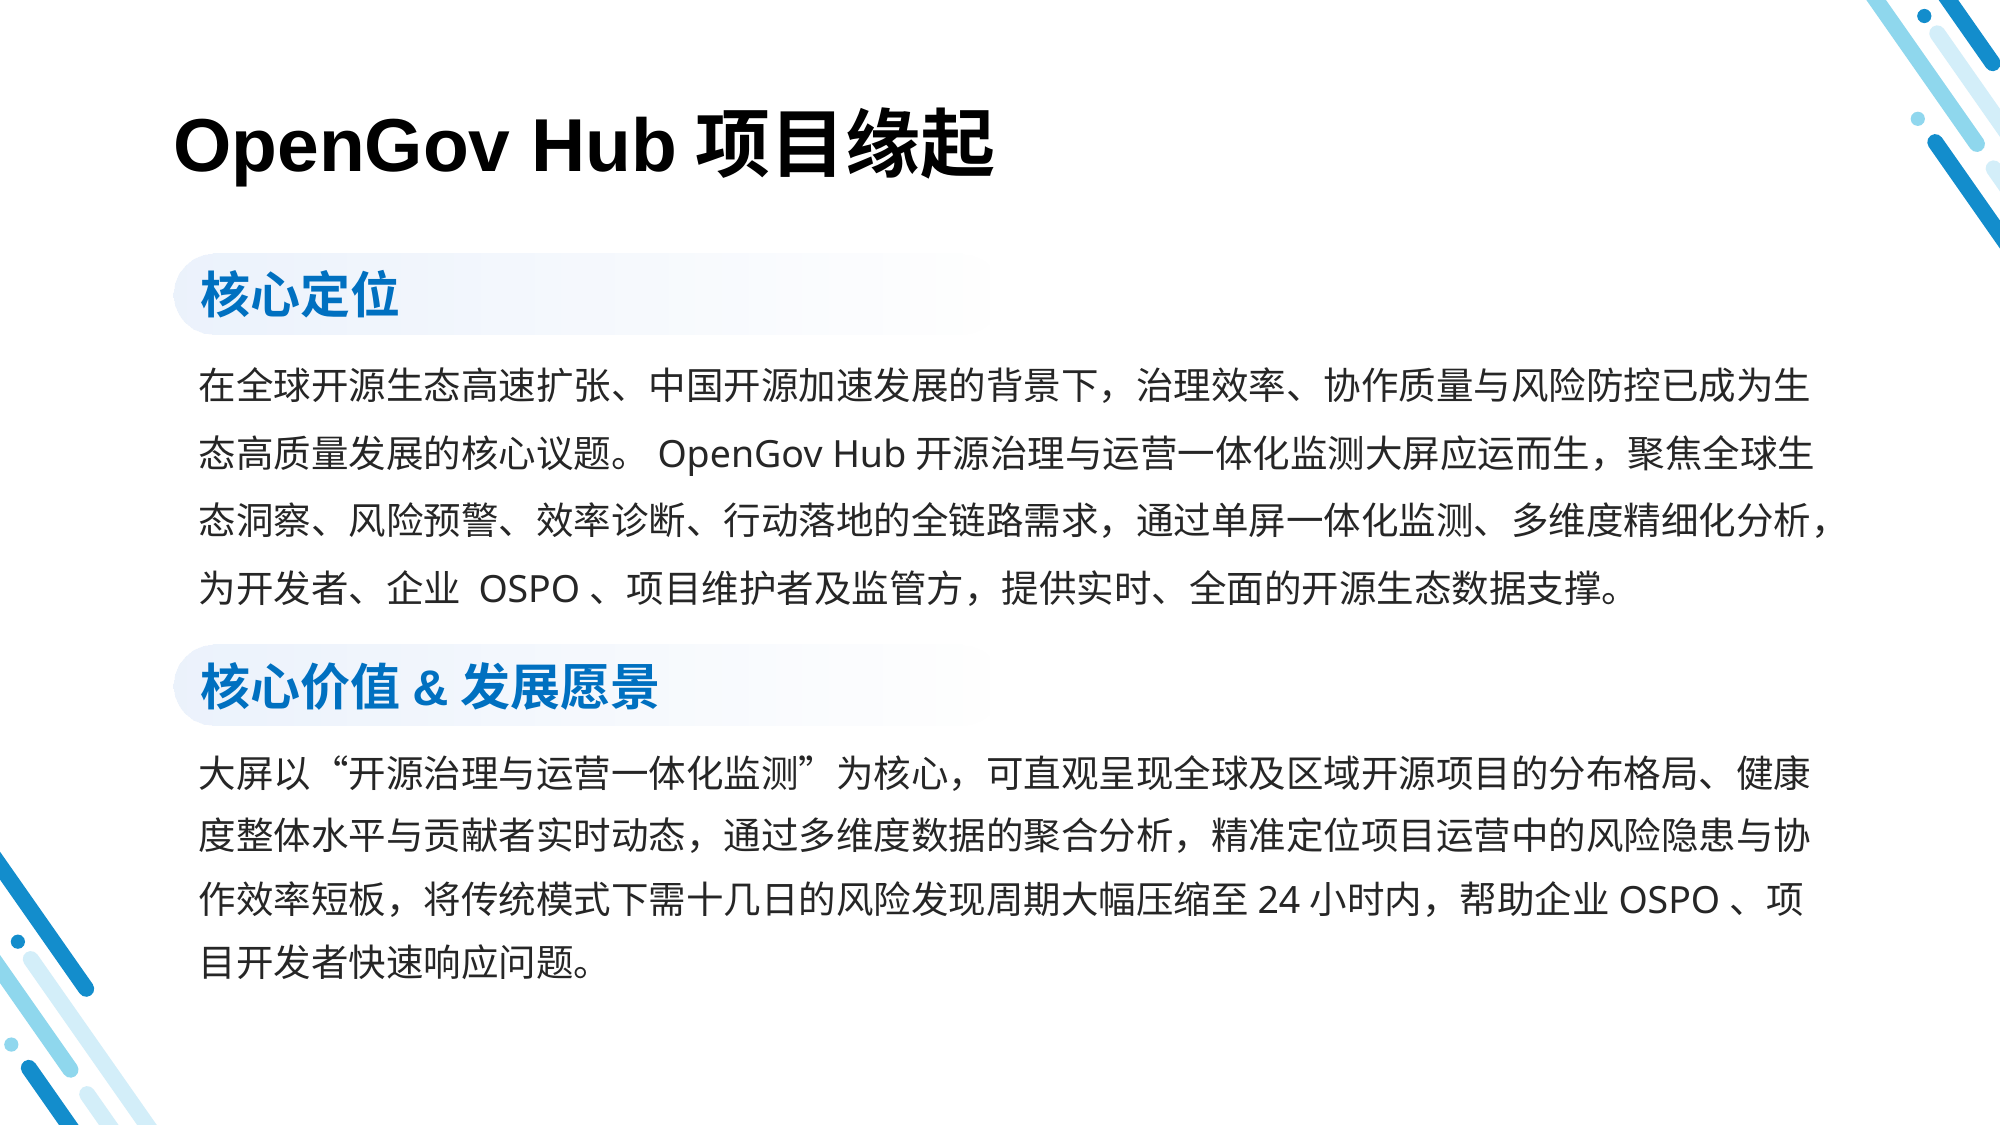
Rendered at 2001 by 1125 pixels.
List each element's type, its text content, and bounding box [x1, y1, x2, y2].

text_box 在全球开源生态高速扩张、中国开源加速发展的背景下，治理效率、协作质量与风险防控已成为生态高质量发展的核心议题。OpenGov Hub开源治理与运营一体化监测大屏应运而生，聚焦全球生态洞察、风险预警、效率诊断、行动落地的全链路需求，通过单屏一体化监测、多维度精细化分析，为开发者、企业 OSPO、项目维护者及监管方，提供实时、全面的开源生态数据支撑。 [198, 340, 1825, 613]
text_box 核心定位 [173, 253, 1003, 335]
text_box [1855, 0, 2000, 461]
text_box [0, 695, 186, 1125]
text_box 核心价值&发展愿景 [173, 644, 1003, 726]
text_box [173, 253, 1004, 1005]
text_box 大屏以“开源治理与运营一体化监测”为核心，可直观呈现全球及区域开源项目的分布格局、健康度整体水平与贡献者实时动态，通过多维度数据的聚合分析，精准定位项目运营中的风险隐患与协作效率短板，将传统模式下需十几日的风险发现周期大幅压缩至24小时内，帮助企业OSPO、项目开发者快速响应问题。 [198, 731, 1812, 1005]
text_box OpenGov Hub项目缘起 [173, 86, 1855, 187]
